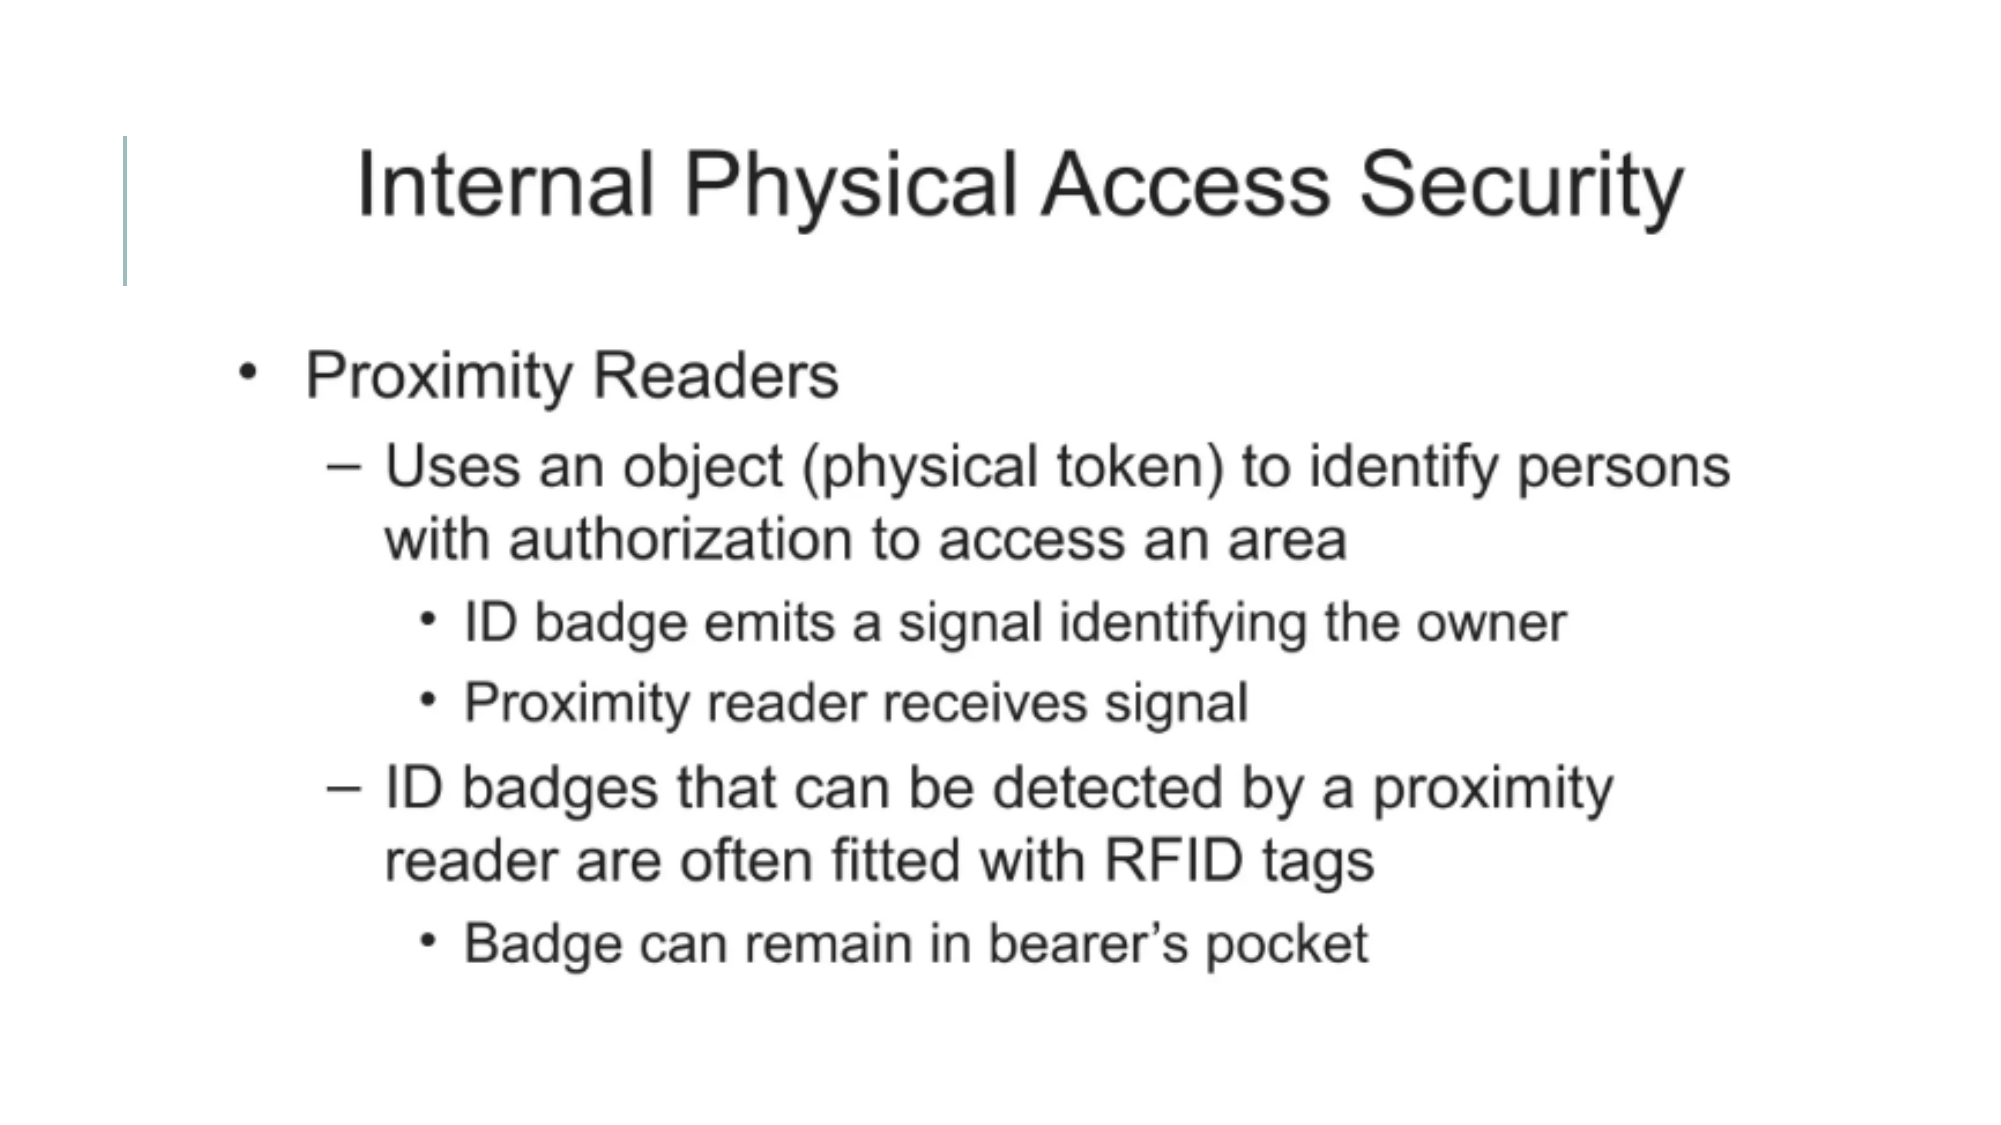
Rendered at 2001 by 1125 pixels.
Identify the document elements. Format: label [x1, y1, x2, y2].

list [211, 102, 1786, 1025]
